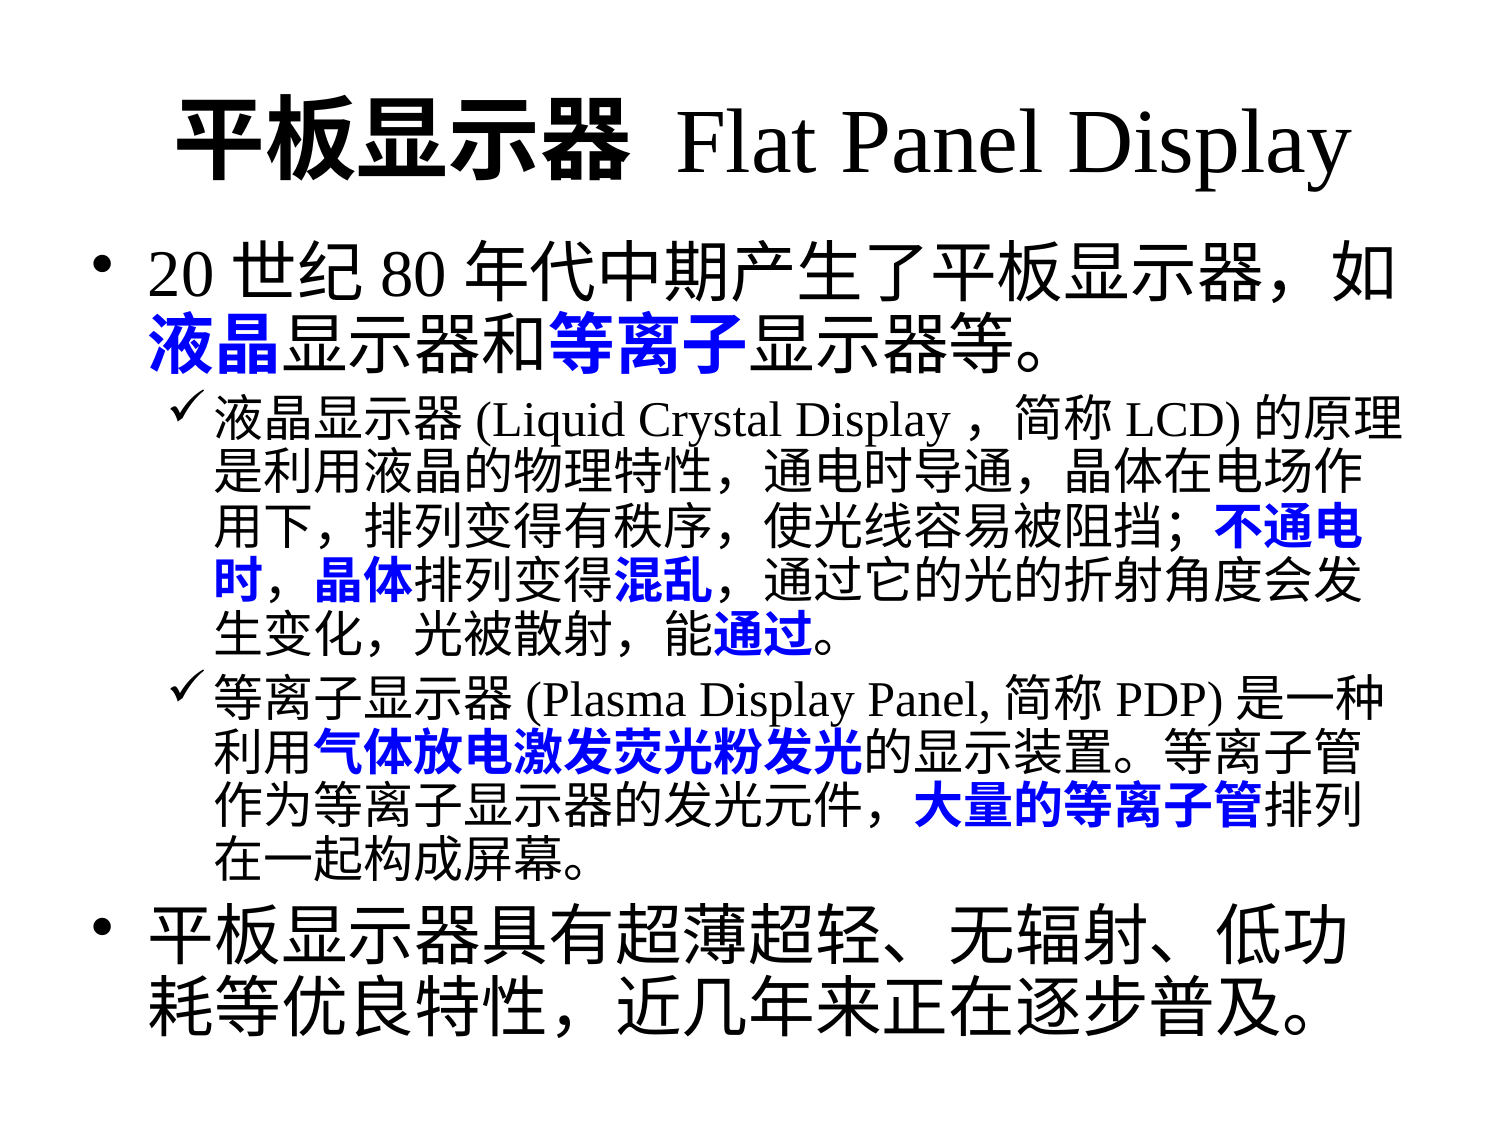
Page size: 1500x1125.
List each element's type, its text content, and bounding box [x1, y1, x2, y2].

list 20世纪80年代中期产生了平板显示器，如液晶显示器和等离子显示器等。 液晶显示器(Liquid Crystal Display，简称LCD)的原理是利用液晶的物理特性，通电时导通，晶体在电场作用下，排列变得有秩序，使光线容易被阻挡；不通电时，晶体排列变得混乱，通过它的光的折射角度会发生变化，光被散射，能通过。 等离子显示器(Plasma Display Panel,简称PDP)是一种利用气体放电激发荧光粉发光的显示装置。等离子管作为等离子显示器的发光元件，大量的等离子管排列在一起构成屏幕。 平板显示器具有超薄超轻、无辐射、低功耗等优良特性，近几年来正在逐步普及。 [76, 231, 1427, 975]
title 平板显示器 Flat Panel Display [88, 73, 1439, 261]
